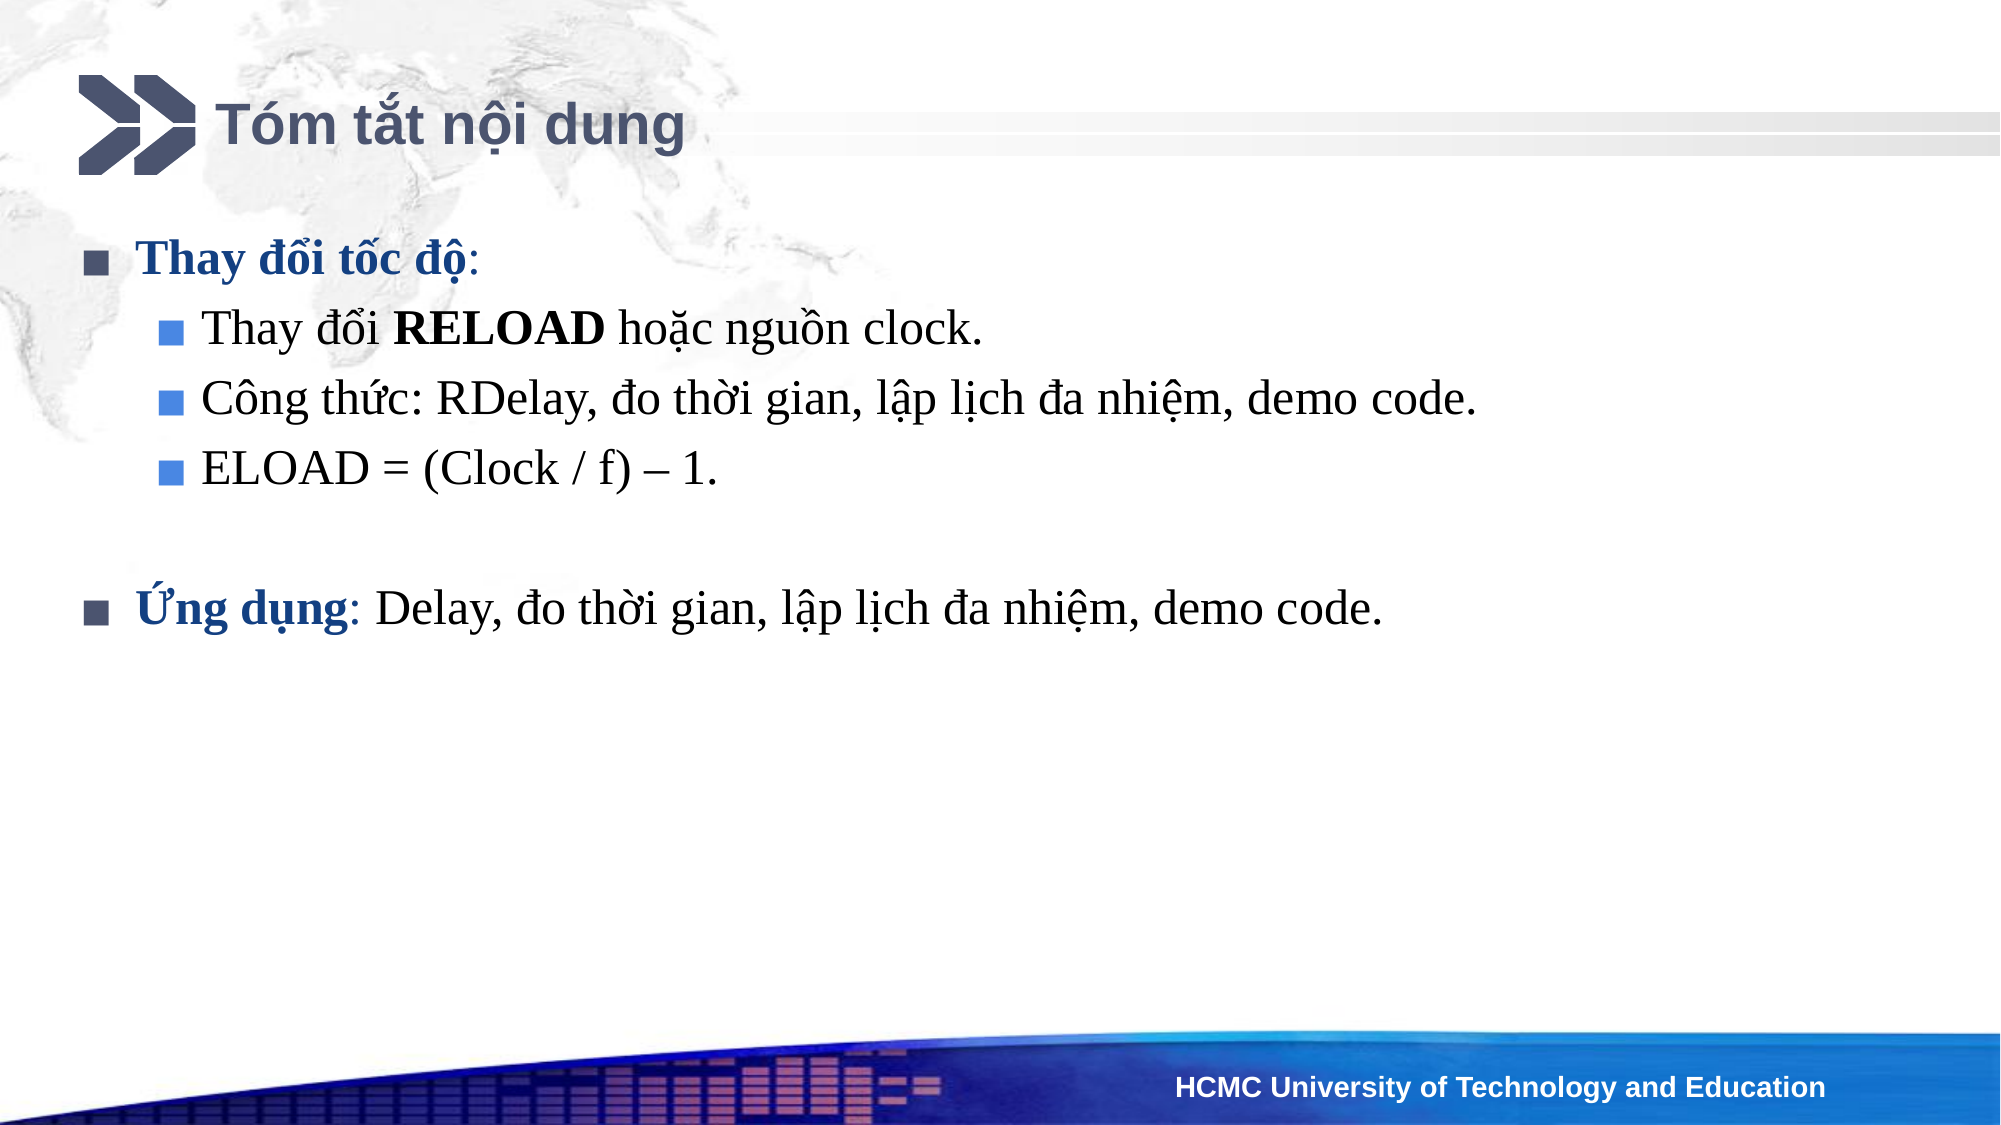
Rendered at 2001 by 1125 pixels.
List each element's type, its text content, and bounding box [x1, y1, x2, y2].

text_box Thay đổi tốc độ: Thay đổi RELOAD hoặc nguồn clock. Công thức: RDelay, đo thời gian, lập lịch đa nhiệm, demo code. ELOAD = (Clock / f) – 1. Ứng dụng: Delay, đo thời gian, lập lịch đa nhiệm, demo code. [64, 216, 1914, 642]
title Tóm tắt nội dung [200, 75, 1850, 168]
picture [0, 0, 2001, 1125]
